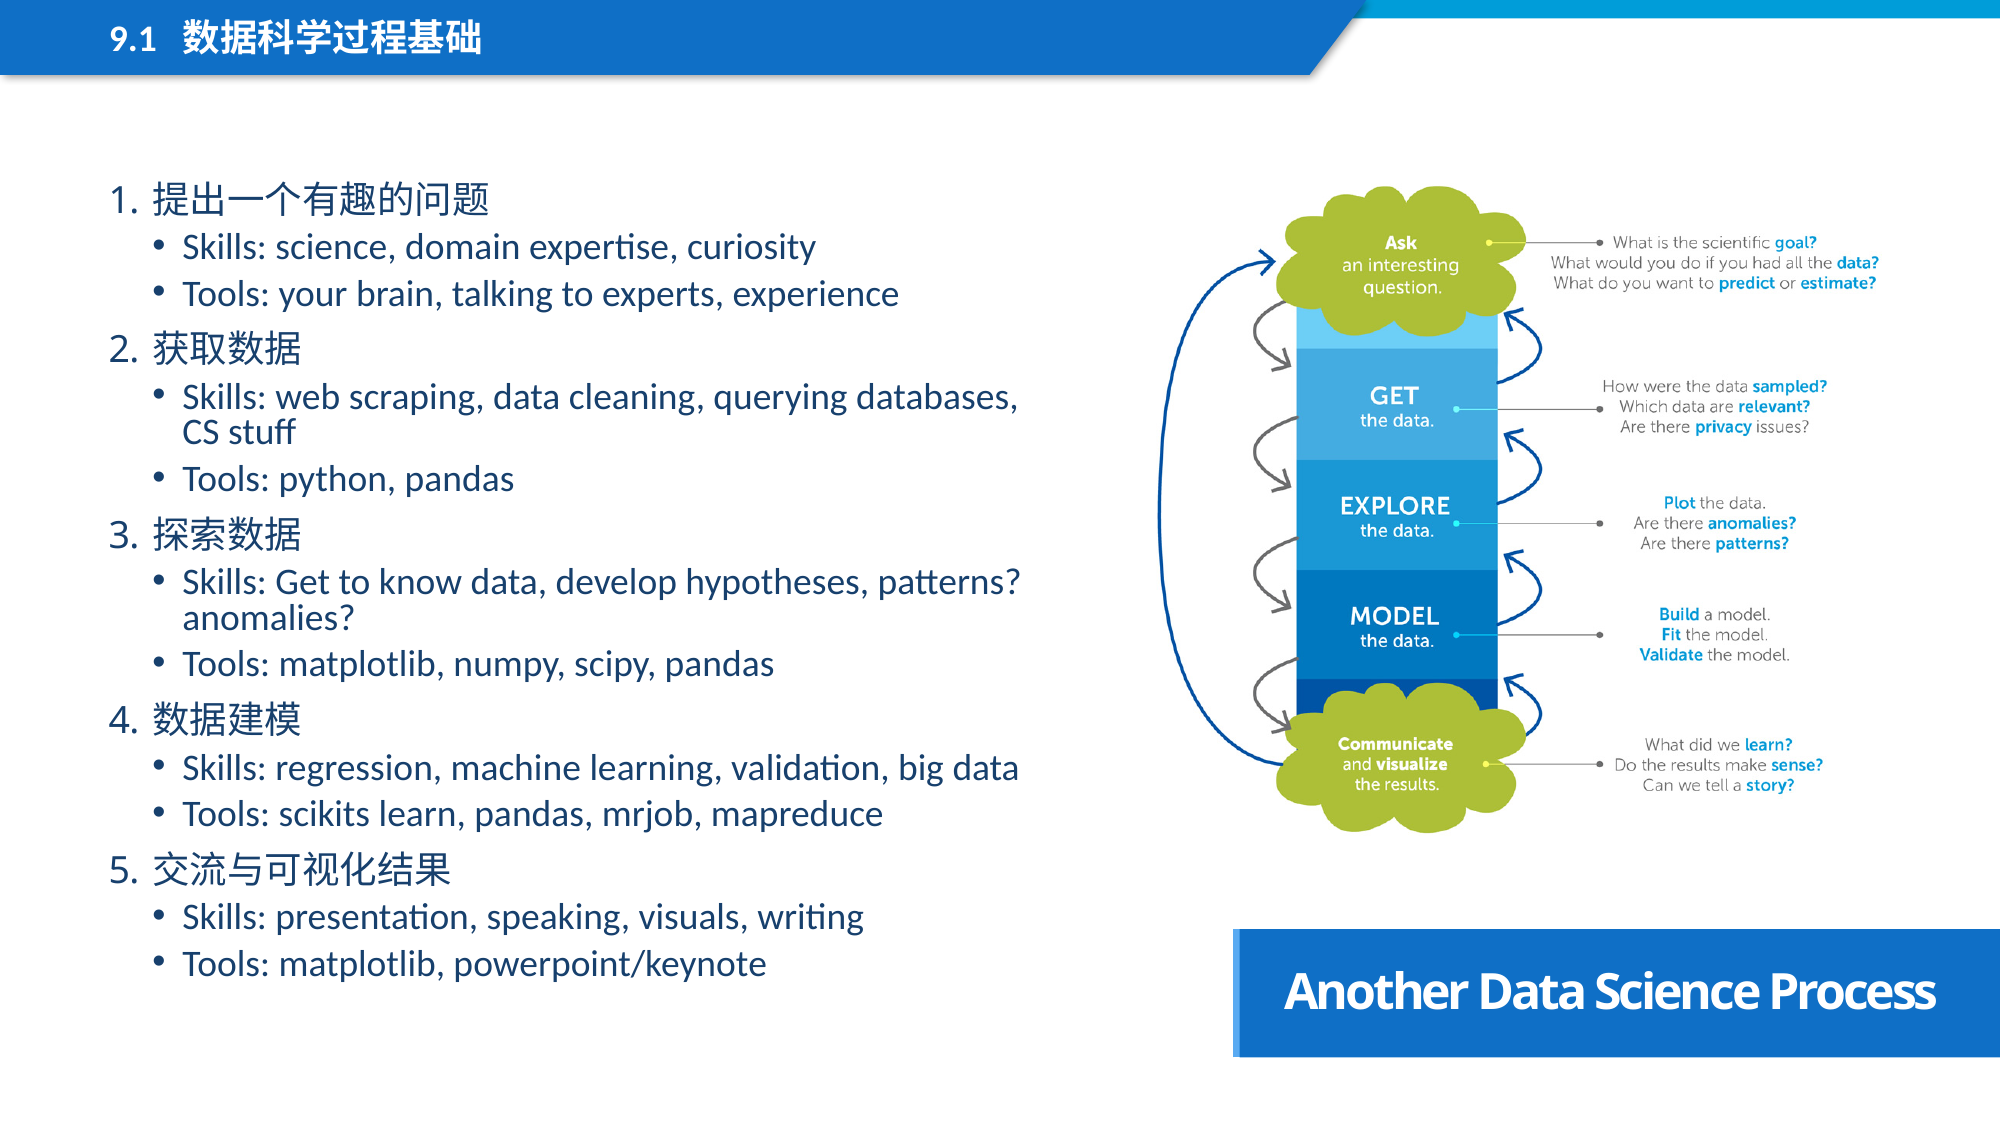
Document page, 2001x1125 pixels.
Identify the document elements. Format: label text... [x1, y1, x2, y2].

picture [1137, 177, 1906, 840]
list 9.1 数据科学过程基础 [93, 11, 1138, 68]
text_box 提出一个有趣的问题 Skills: science, domain expertise, curiosity Tools: your brain, talking to experts, experience 获取数据 Skills: web scraping, data cleaning, querying databases, CS stuff Tools: python, pandas 探索数据 Skills: Get to know data, develop hypotheses, patterns? anomalies? Tools: matplotlib, numpy, scipy, pandas 数据建模 Skills: regression, machine learning, validation, big data Tools: scikits learn, pandas, mrjob, mapreduce 交流与可视化结果 Skills: presentation, speaking, visuals, writing Tools: matplotlib, powerpoint/keynote [93, 177, 1070, 1058]
list Another Data Science Process [1239, 929, 2000, 1058]
